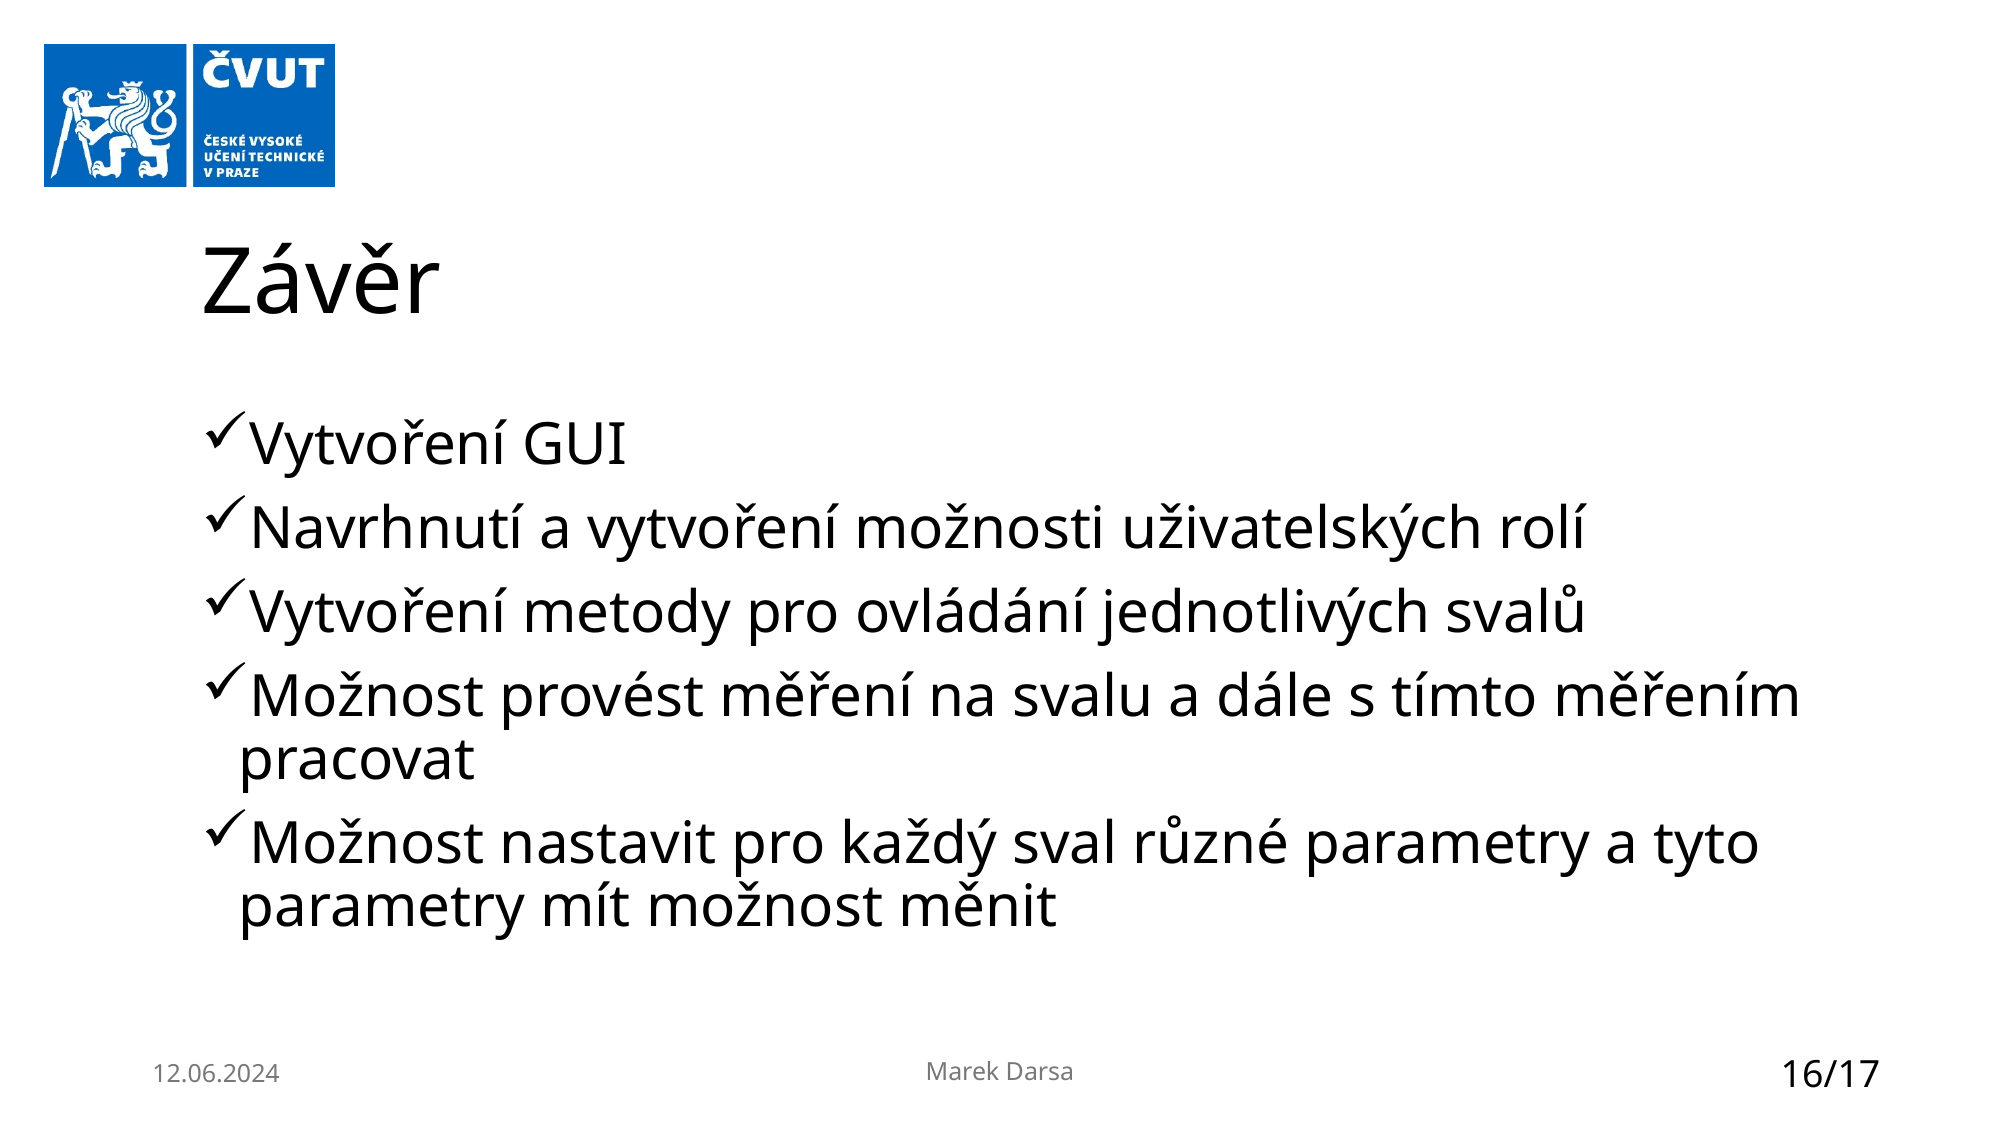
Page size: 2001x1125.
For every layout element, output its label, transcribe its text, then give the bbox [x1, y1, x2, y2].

picture [44, 44, 335, 187]
footer Marek Darsa [662, 1042, 1338, 1103]
title Závěr [186, 174, 1863, 393]
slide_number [137, 1042, 588, 1103]
list Vytvoření GUI Navrhnutí a vytvoření možnosti uživatelských rolí Vytvoření metody pro ovládání jednotlivých svalů Možnost provést měření na svalu a dále s tímto měřením pracovat Možnost nastavit pro každý sval různé parametry a tyto parametry mít možnost měnit [186, 407, 1863, 1014]
